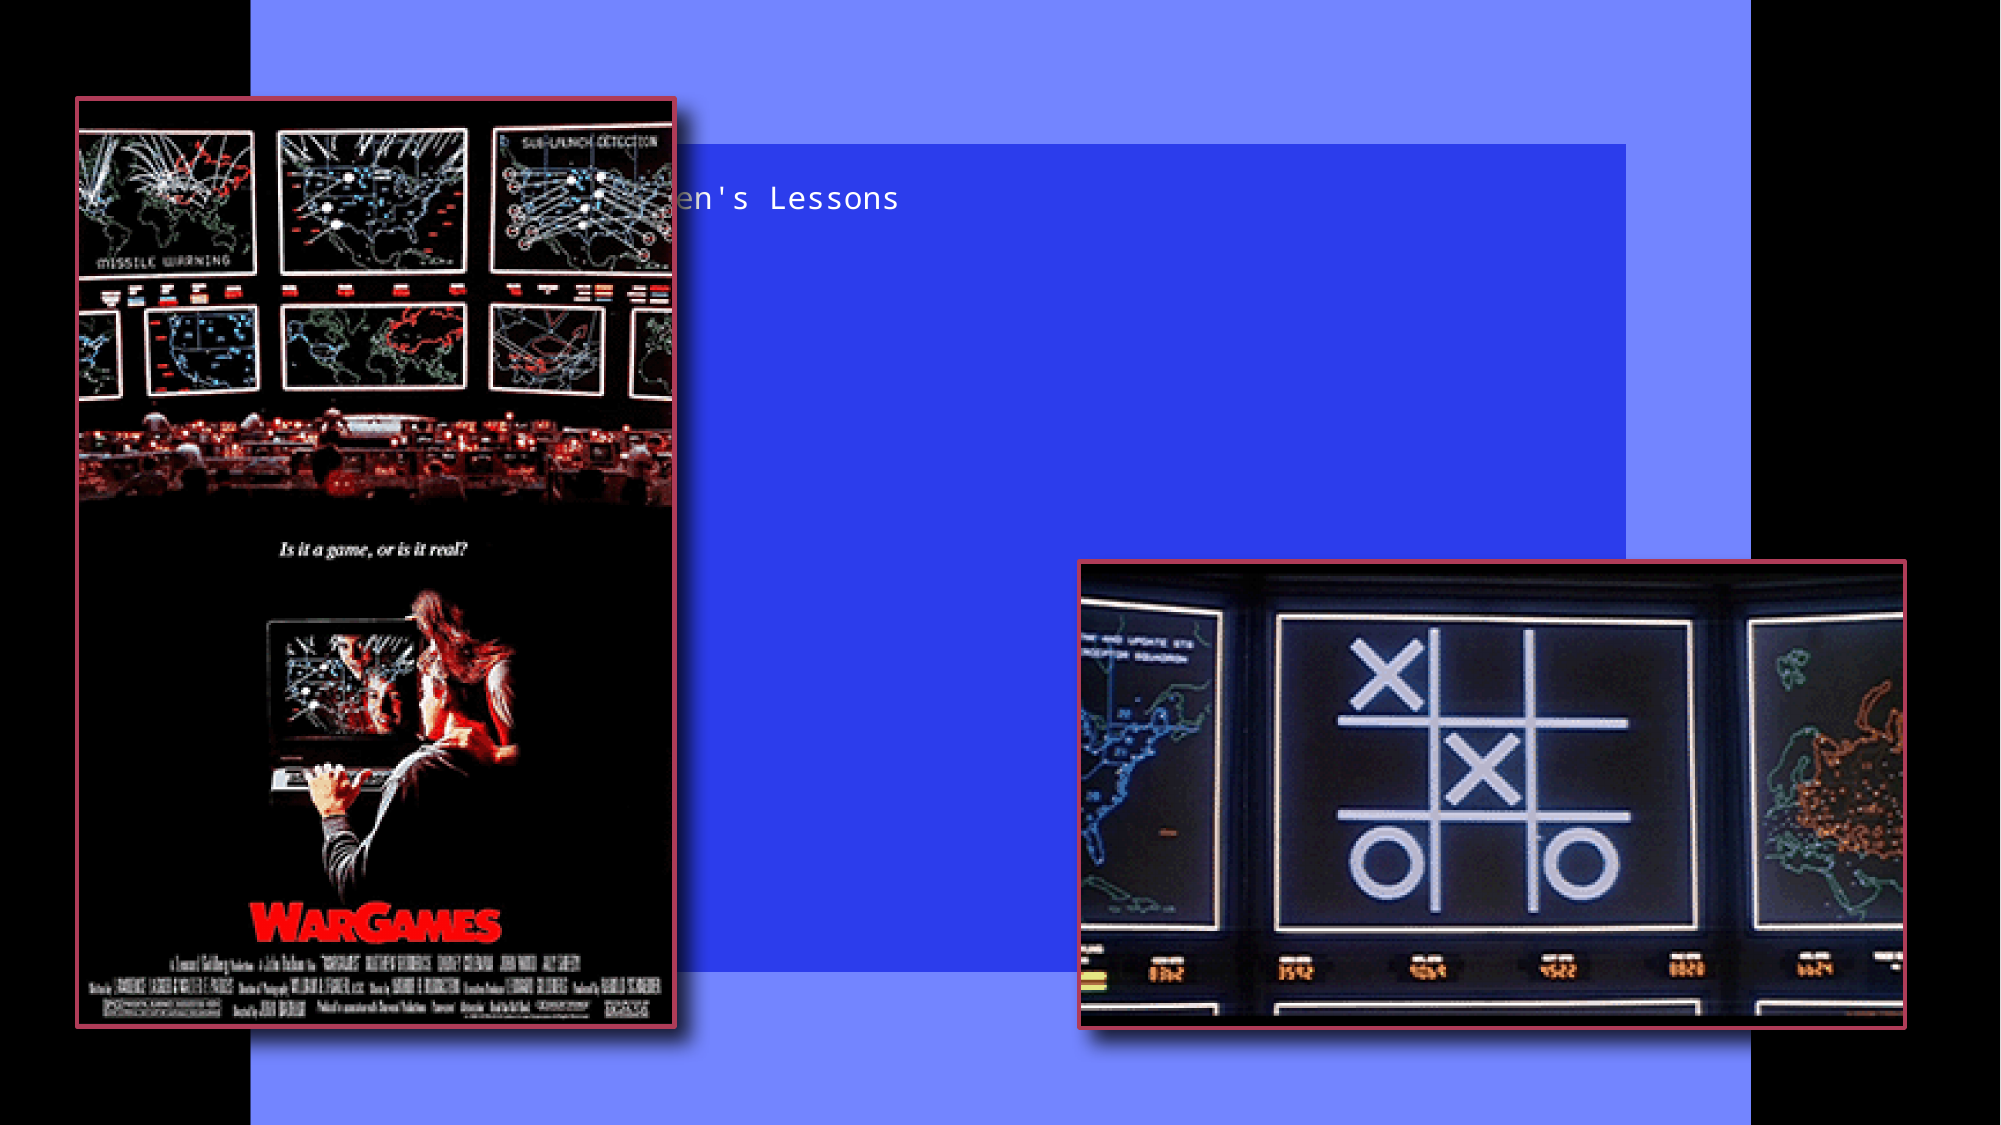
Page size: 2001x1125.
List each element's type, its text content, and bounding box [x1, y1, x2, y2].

list Falken's Lessons [707, 138, 1639, 988]
picture [0, 0, 2001, 1125]
